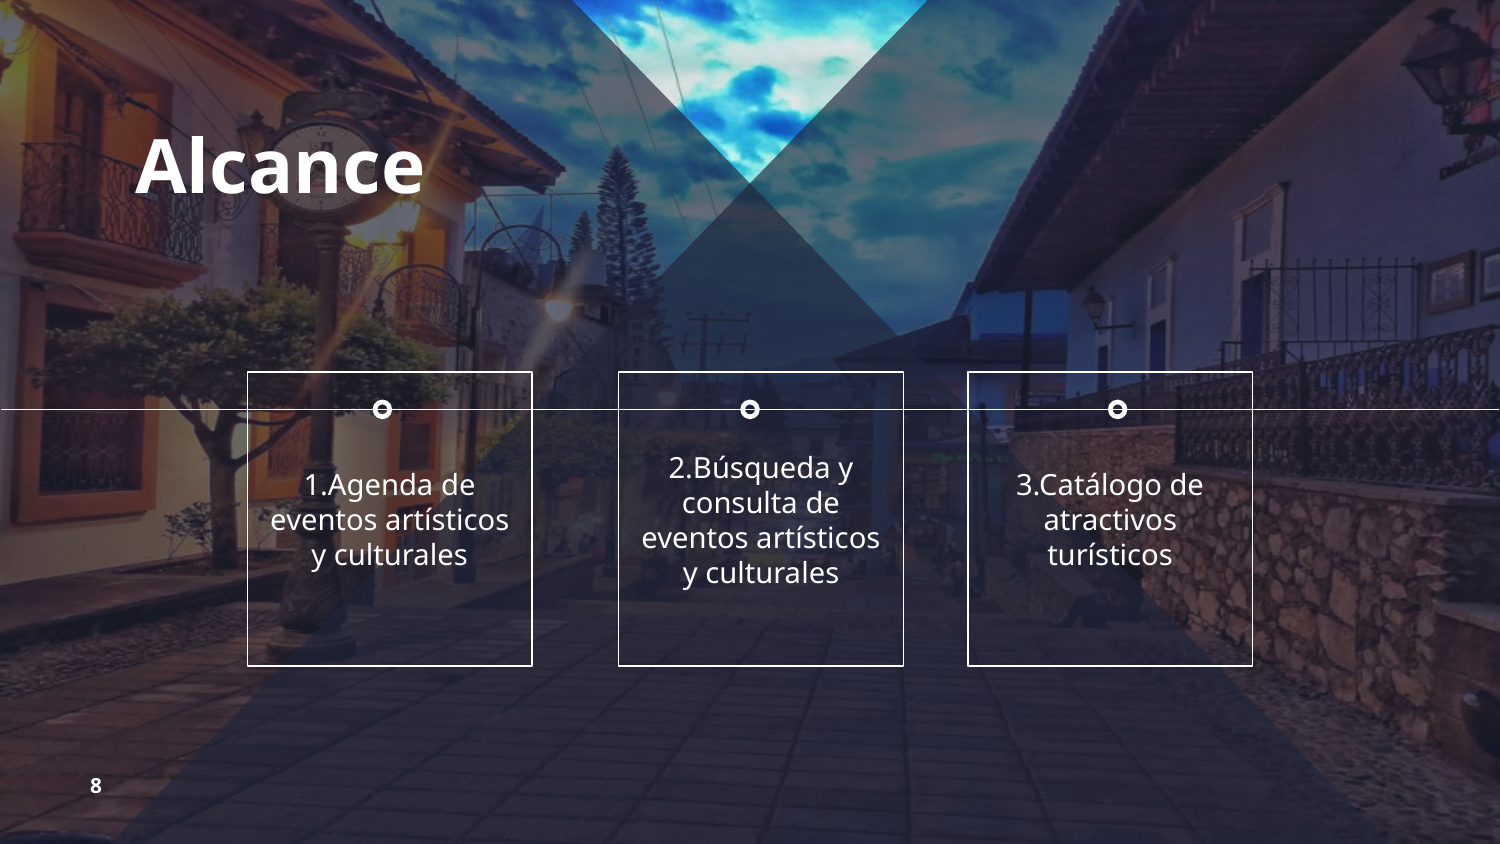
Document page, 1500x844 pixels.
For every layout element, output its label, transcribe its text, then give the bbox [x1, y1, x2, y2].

text_box 2.Búsqueda y consulta de eventos artísticos y culturales [618, 418, 904, 666]
slide_number 8 [75, 766, 165, 807]
text_box 3.Catálogo de atractivos turísticos [967, 418, 1253, 666]
text_box 1.Agenda de eventos artísticos y culturales [247, 418, 533, 666]
text_box 2.Búsqueda y consulta de eventos artísticos y culturales [618, 371, 904, 408]
text_box 1.Agenda de eventos artísticos y culturales [247, 371, 533, 408]
picture [574, 0, 926, 182]
title Alcance [120, 120, 470, 224]
text_box 3.Catálogo de atractivos turísticos [967, 371, 1253, 408]
